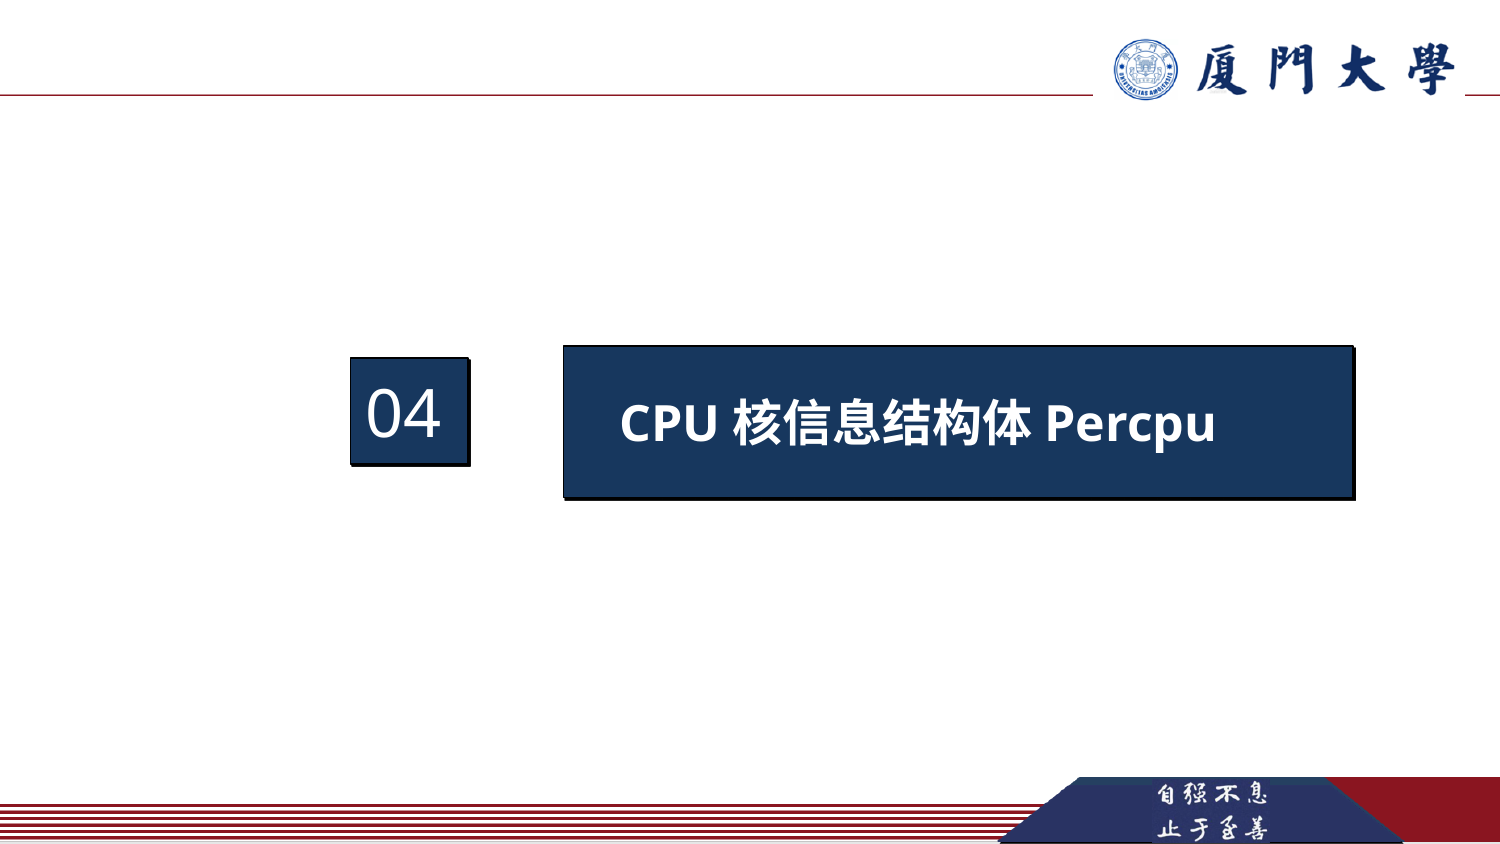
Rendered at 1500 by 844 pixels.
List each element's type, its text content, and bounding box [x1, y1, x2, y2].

text_box [350, 357, 468, 363]
text_box 04 [350, 363, 477, 459]
text_box [563, 346, 1354, 498]
picture [0, 0, 1500, 844]
text_box CPU核信息结构体Percpu [604, 383, 1258, 459]
text_box [350, 459, 468, 465]
